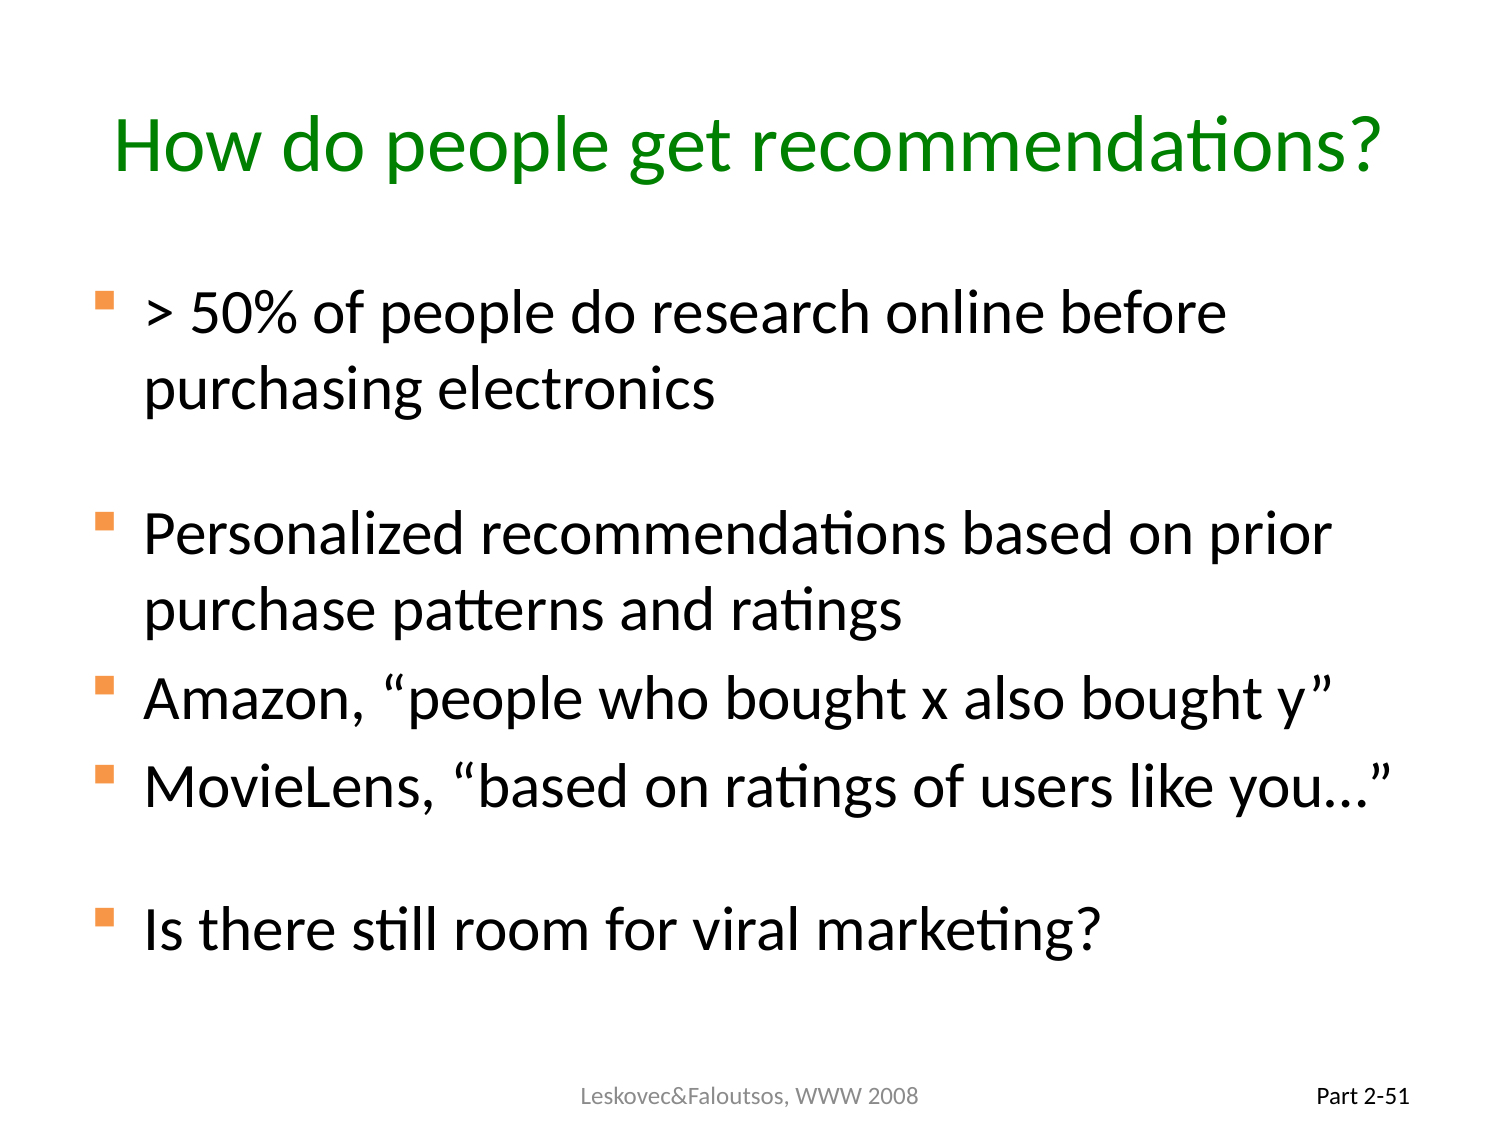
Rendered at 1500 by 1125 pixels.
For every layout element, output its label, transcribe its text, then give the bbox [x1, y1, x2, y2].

title How do people get recommendations? [50, 45, 1450, 233]
footer Leskovec&Faloutsos, WWW 2008 [512, 1065, 988, 1125]
slide_number Part 2-51 [1074, 1065, 1425, 1125]
list > 50% of people do research online before purchasing electronics Personalized recommendations based on prior purchase patterns and ratings Amazon, “people who bought x also bought y” MovieLens, “based on ratings of users like you…” Is there still room for viral marketing? [75, 262, 1425, 1005]
